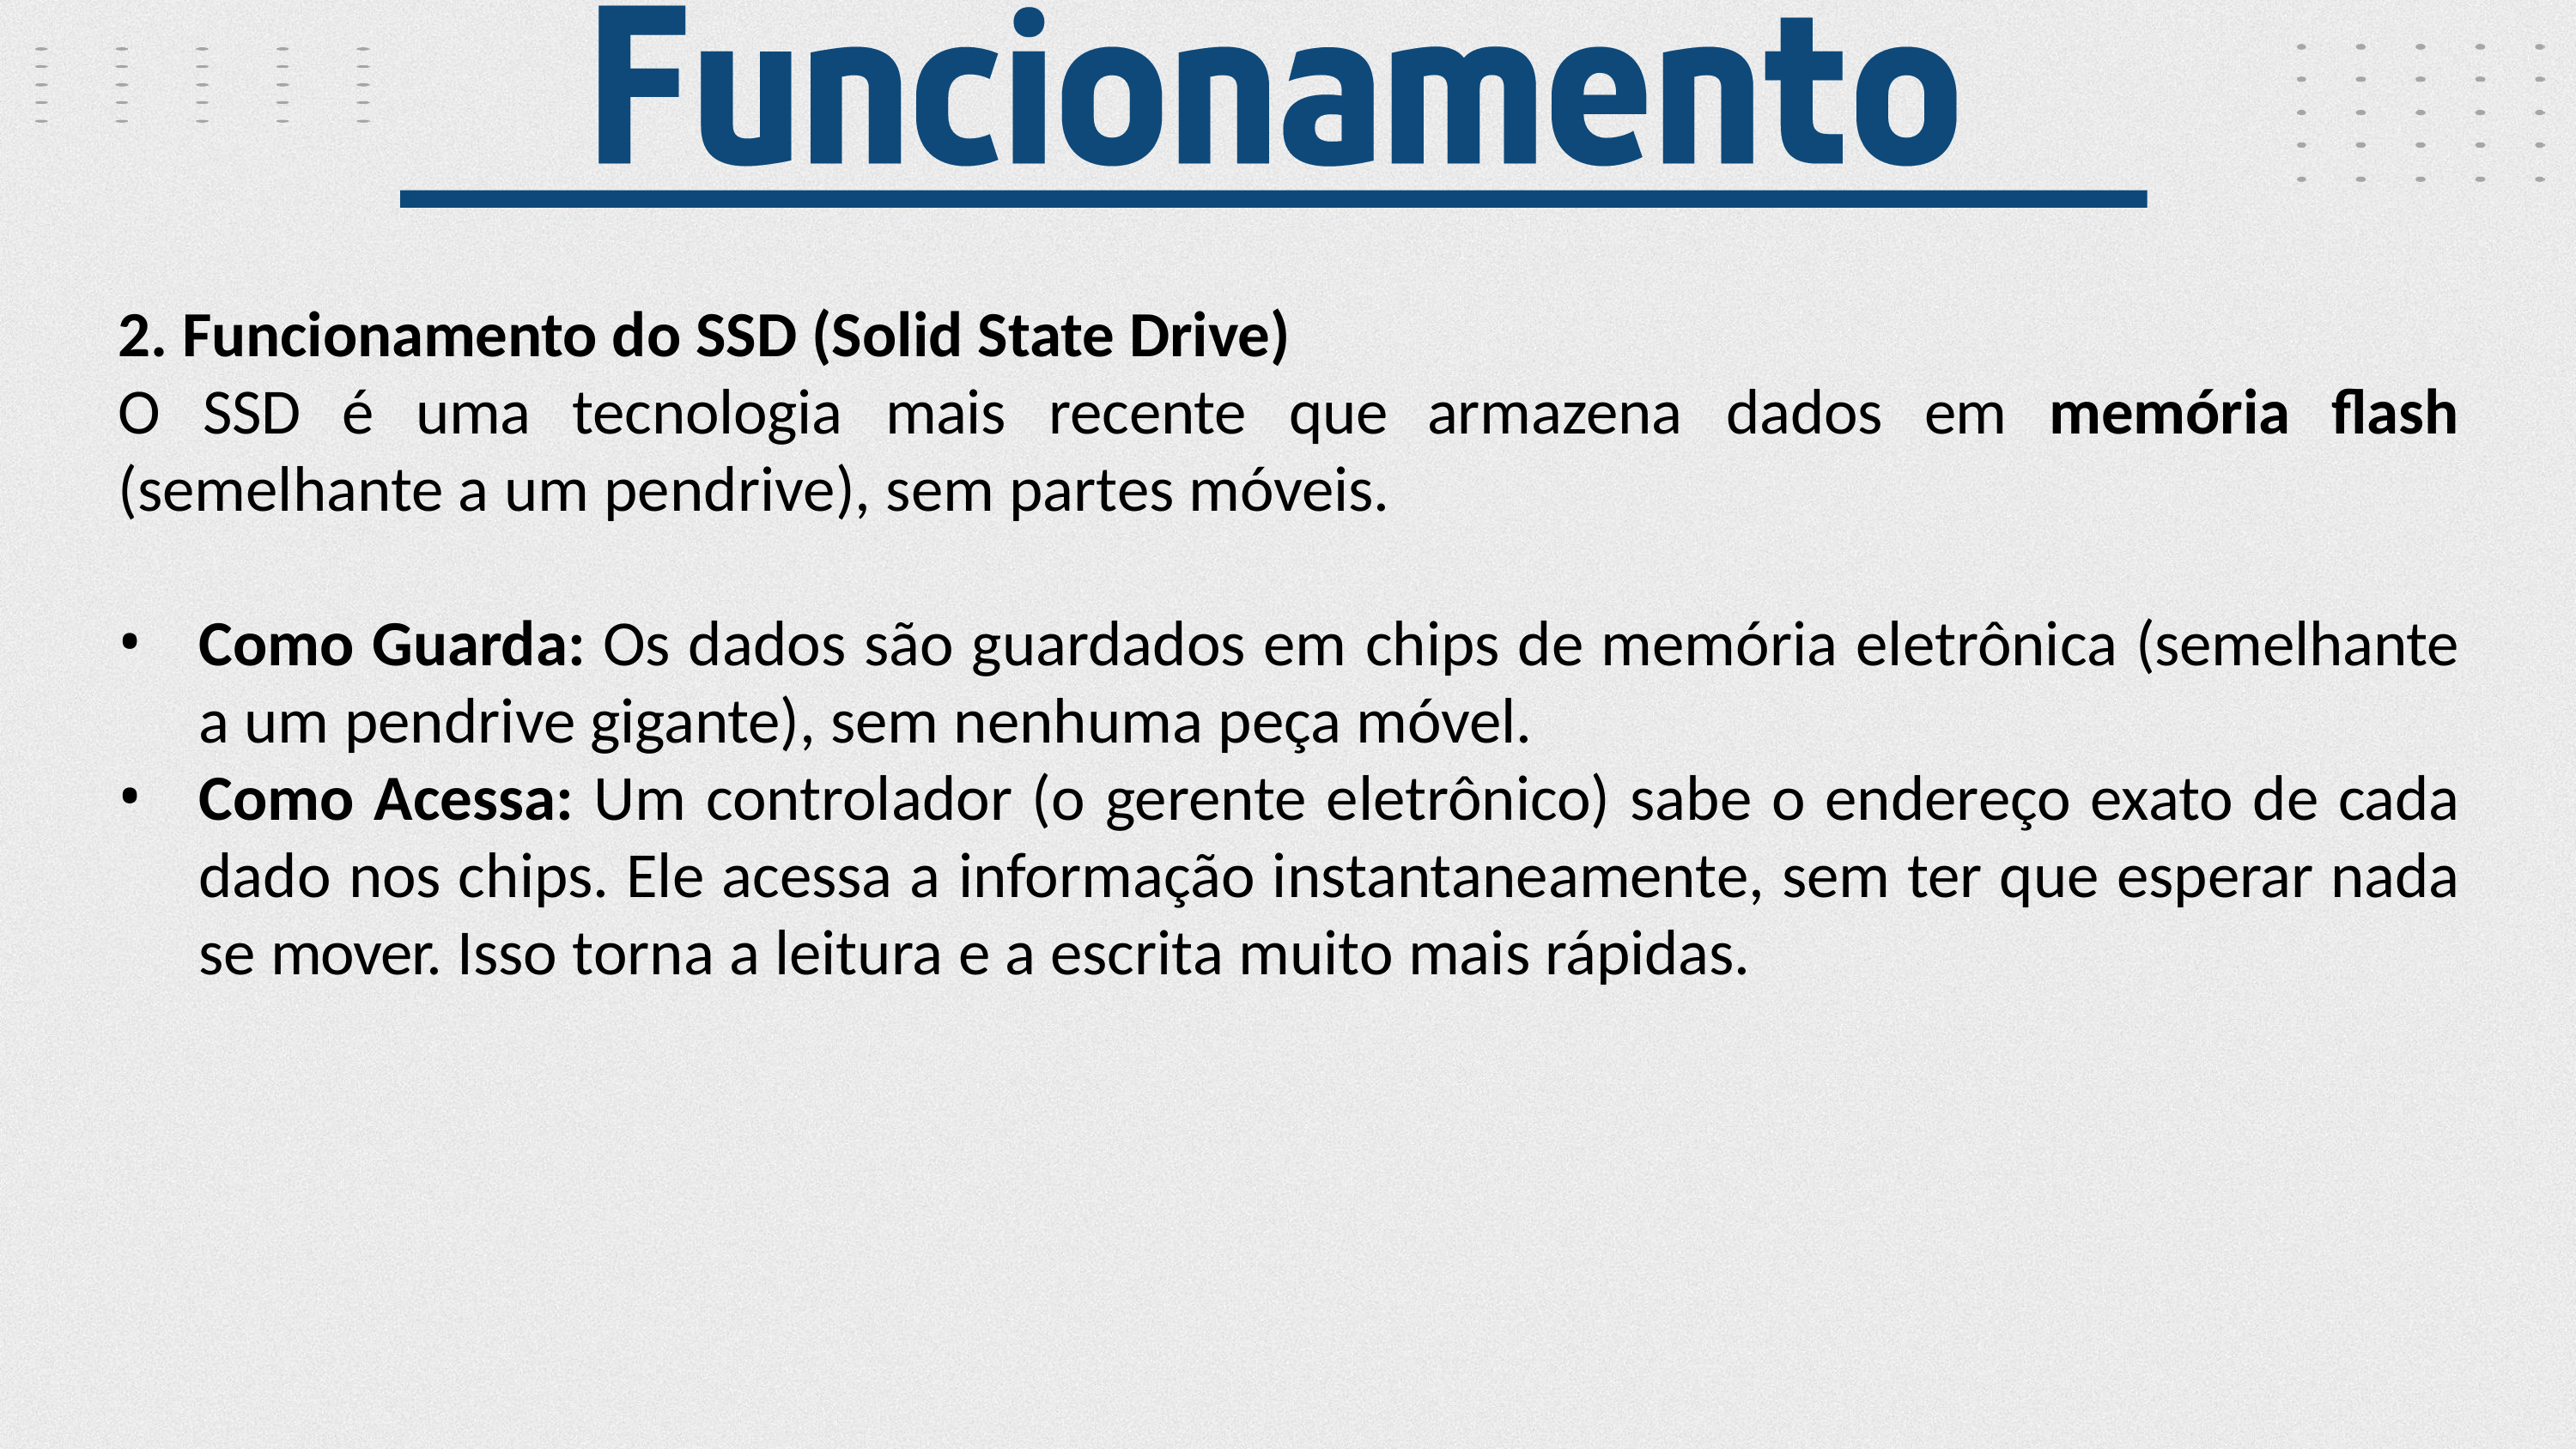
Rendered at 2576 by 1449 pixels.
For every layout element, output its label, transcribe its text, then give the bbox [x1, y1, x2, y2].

text_box Como Guarda: Os dados são guardados em chips de memória eletrônica (semelhante a um pendrive gigante), sem nenhuma peça móvel. Como Acessa: Um controlador (o gerente eletrônico) sabe o endereço exato de cada dado nos chips. Ele acessa a informação instantaneamente, sem ter que esperar nada se mover. Isso torna a leitura e a escrita muito mais rápidas. [116, 599, 2460, 988]
text_box armazena dados em memória flash [1425, 367, 2460, 447]
picture [0, 0, 2576, 1449]
text_box 2. Funcionamento do SSD (Solid State Drive) O SSD é uma tecnologia mais recente que (semelhante a um pendrive), sem partes móveis. [116, 290, 1391, 524]
